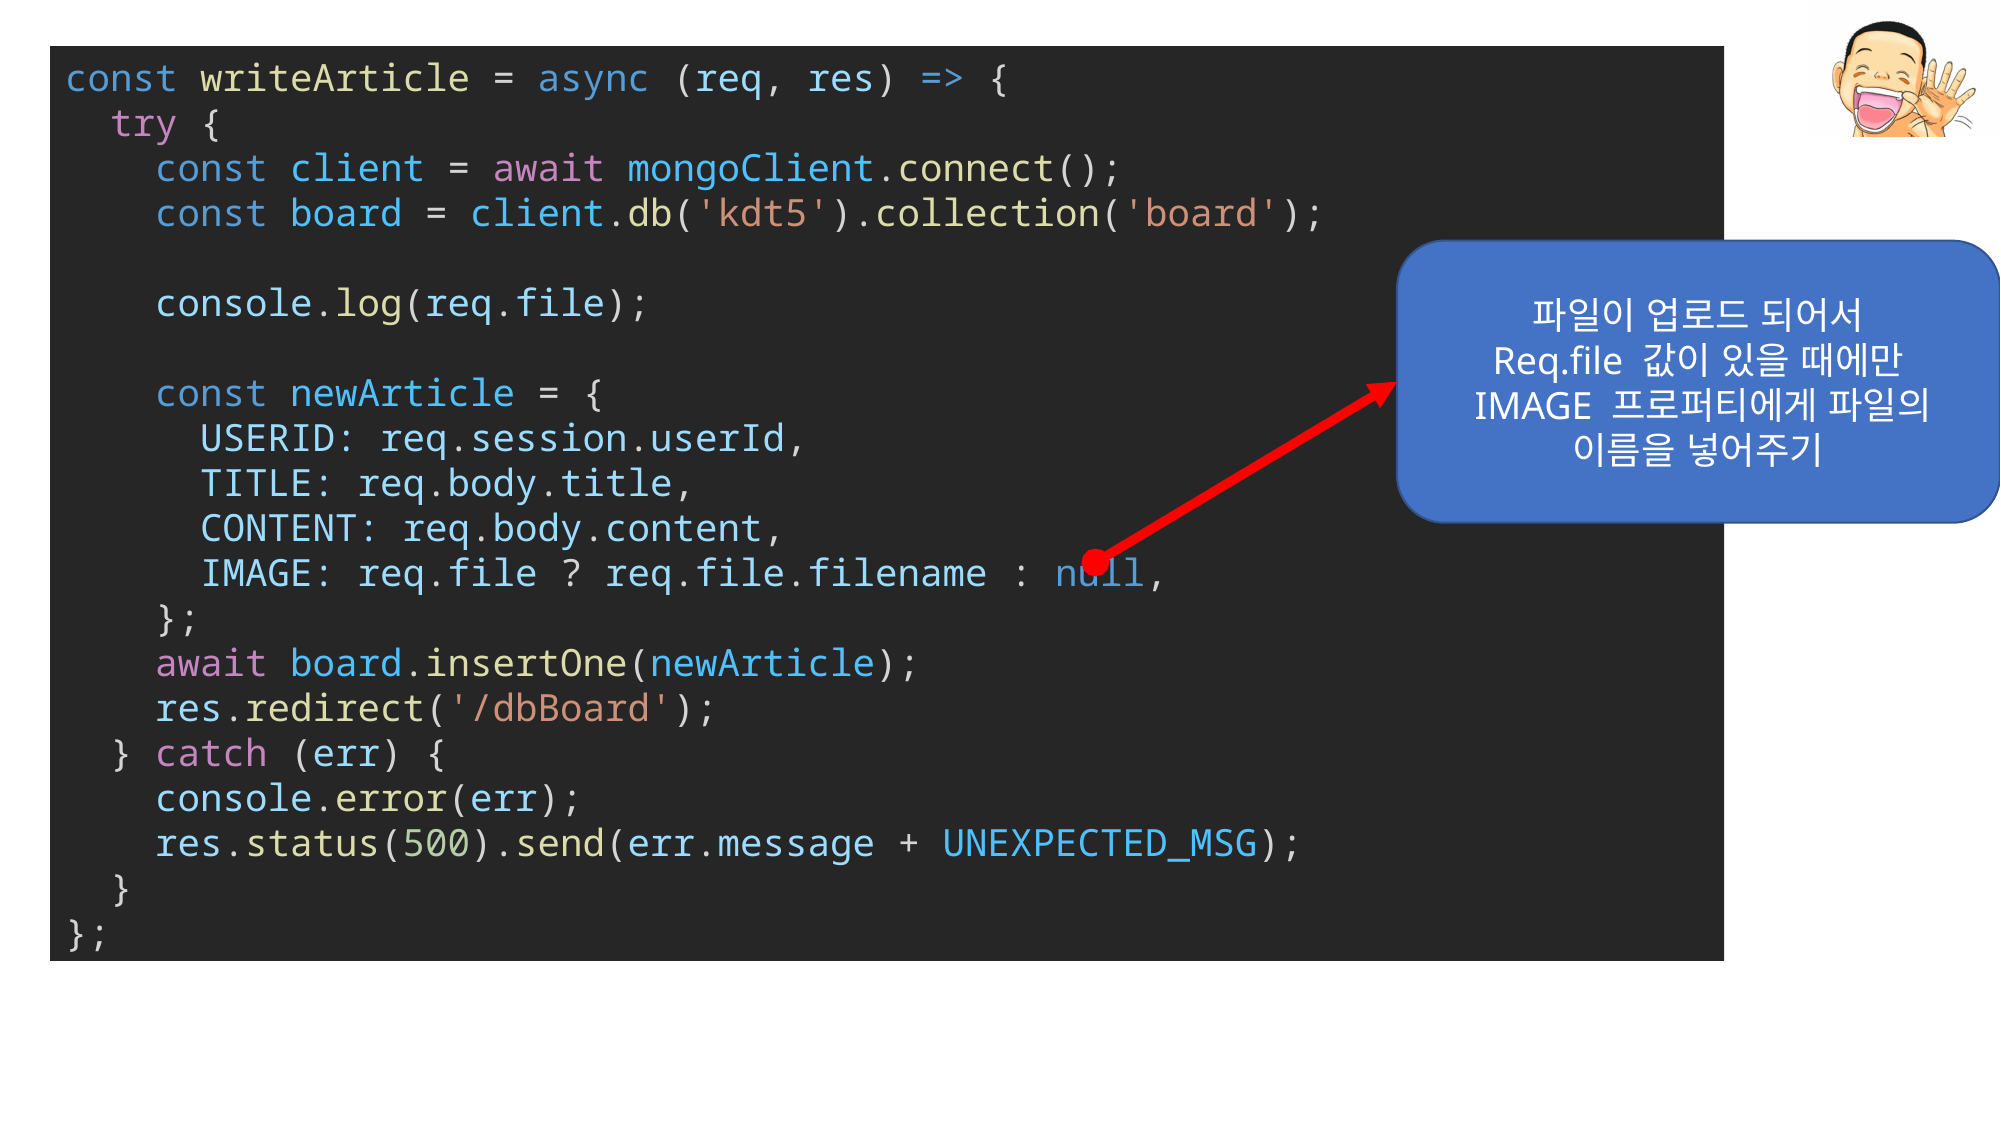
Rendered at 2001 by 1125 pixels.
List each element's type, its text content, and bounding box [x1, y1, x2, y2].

picture [1808, 0, 2000, 137]
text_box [1095, 381, 1398, 563]
text_box 파일이 업로드 되어서 Req.file 값이 있을 때에만 IMAGE 프로퍼티에게 파일의 이름을 넣어주기 [1396, 239, 2000, 524]
text_box const writeArticle = async (req, res) => { try { const client = await mongoClient.connect(); const board = client.db('kdt5').collection('board'); console.log(req.file); const newArticle = { USERID: req.session.userId, TITLE: req.body.title, CONTENT: req.body.content, IMAGE: req.file ? req.file.filename : null, }; await board.insertOne(newArticle); res.redirect('/dbBoard'); } catch (err) { console.error(err); res.status(500).send(err.message + UNEXPECTED_MSG); } }; [50, 46, 1725, 961]
